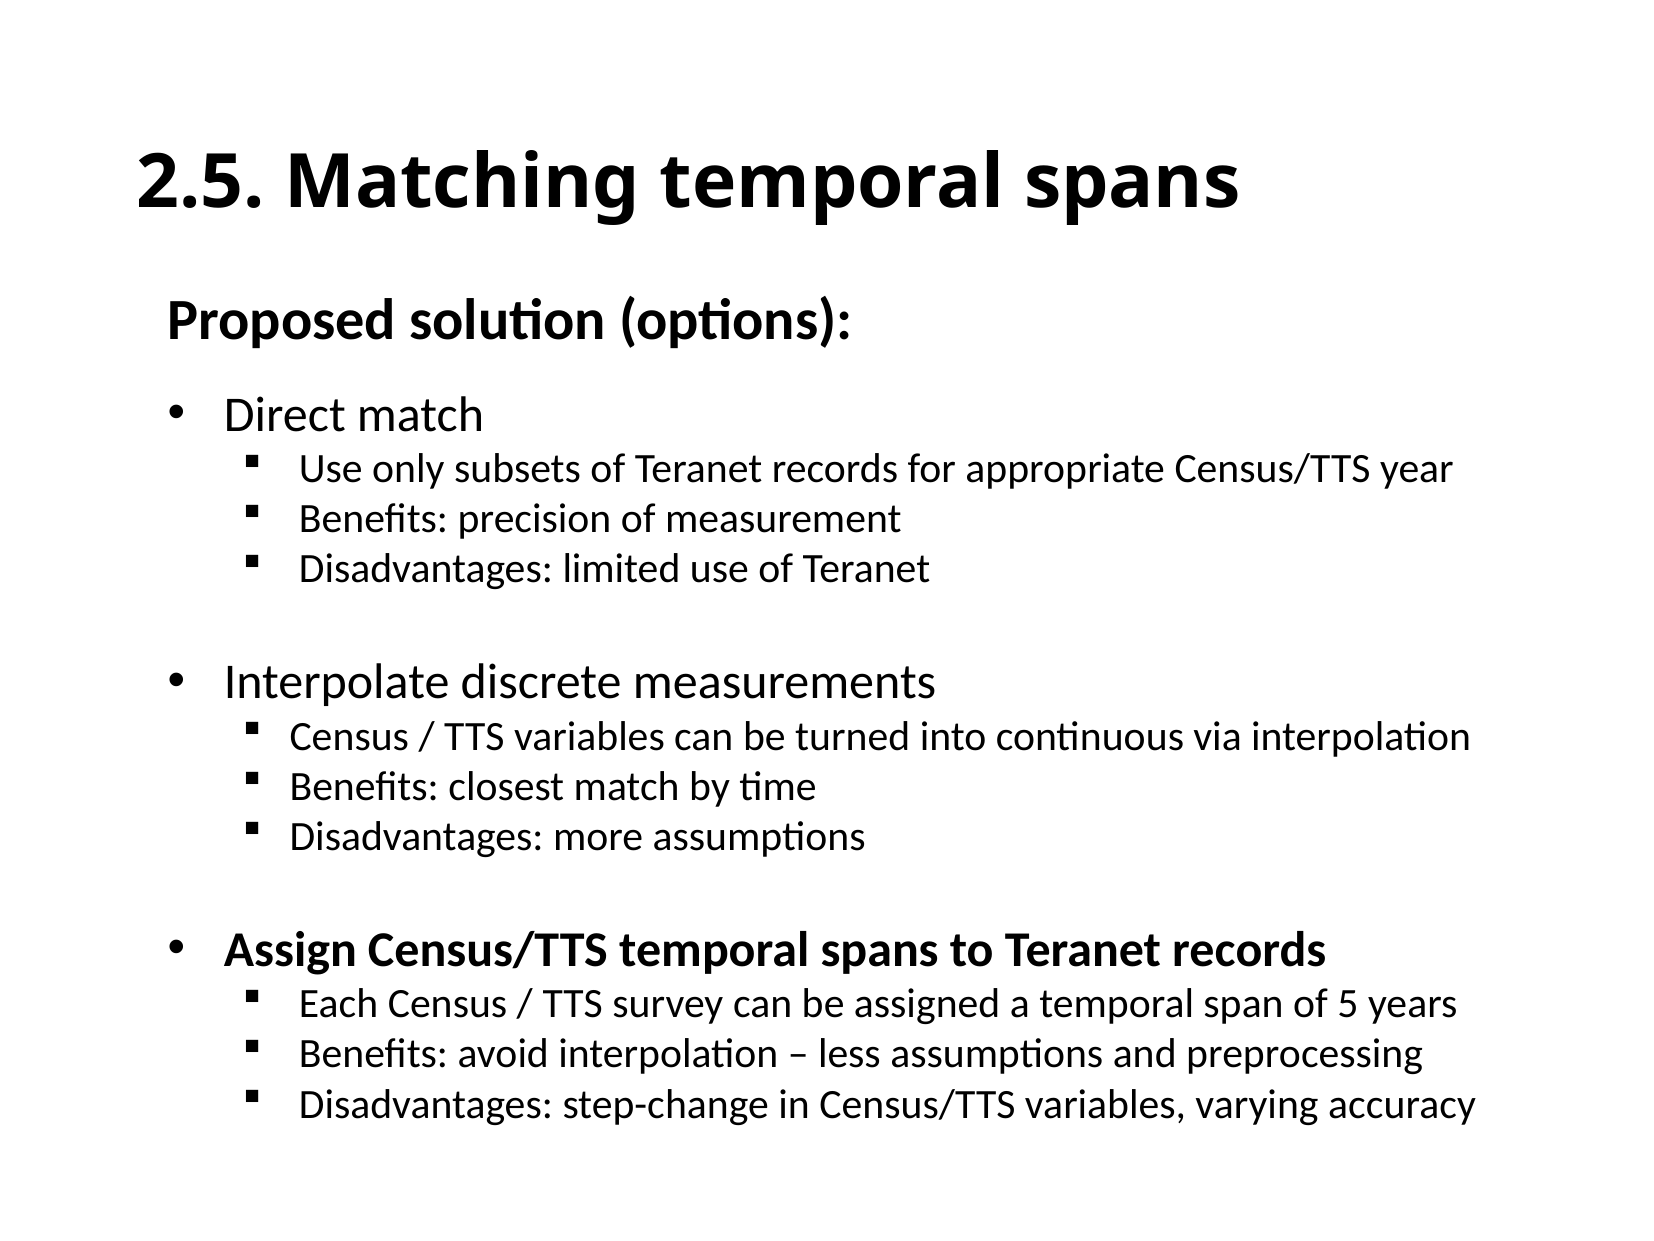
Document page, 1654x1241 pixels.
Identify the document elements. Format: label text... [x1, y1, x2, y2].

text_box 2.5. Matching temporal spans [121, 135, 1575, 343]
text_box Proposed solution (options): Direct match Use only subsets of Teranet records for appropriate Census/TTS year Benefits: precision of measurement Disadvantages: limited use of Teranet Interpolate discrete measurements Census / TTS variables can be turned into continuous via interpolation Benefits: closest match by time Disadvantages: more assumptions Assign Census/TTS temporal spans to Teranet records Each Census / TTS survey can be assigned a temporal span of 5 years Benefits: avoid interpolation – less assumptions and preprocessing Disadvantages: step-change in Census/TTS variables, varying accuracy [152, 238, 1501, 1239]
